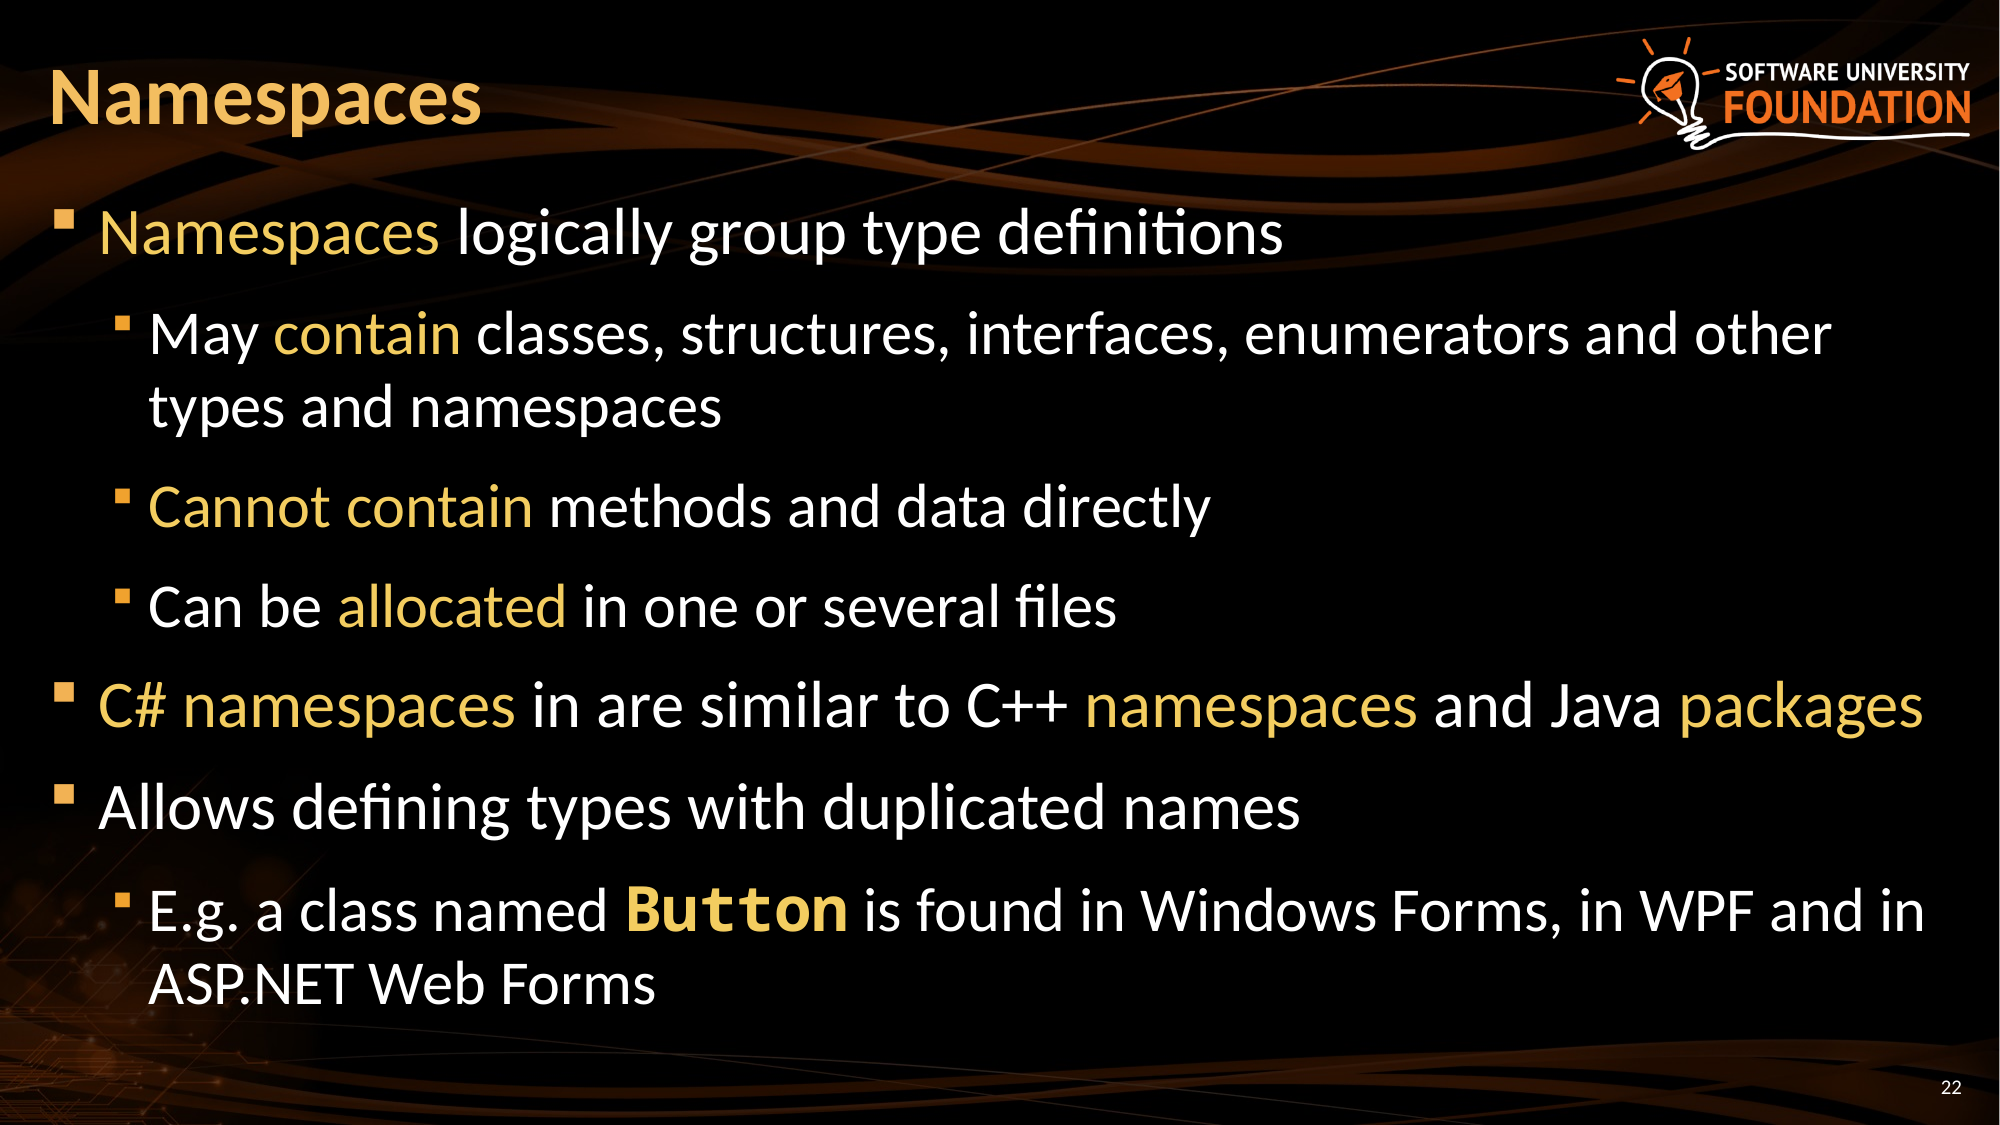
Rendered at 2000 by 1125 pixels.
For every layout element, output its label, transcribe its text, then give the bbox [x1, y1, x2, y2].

list Namespaces logically group type definitions May contain classes, structures, interfaces, enumerators and other types and namespaces Cannot contain methods and data directly Can be allocated in one or several files C# namespaces in are similar to C++ namespaces and Java packages Allows defining types with duplicated names E.g. a class named Button is found in Windows Forms, in WPF and in ASP.NET Web Forms [31, 188, 1968, 1103]
picture [0, 0, 2000, 1125]
title Namespaces [30, 6, 1602, 189]
